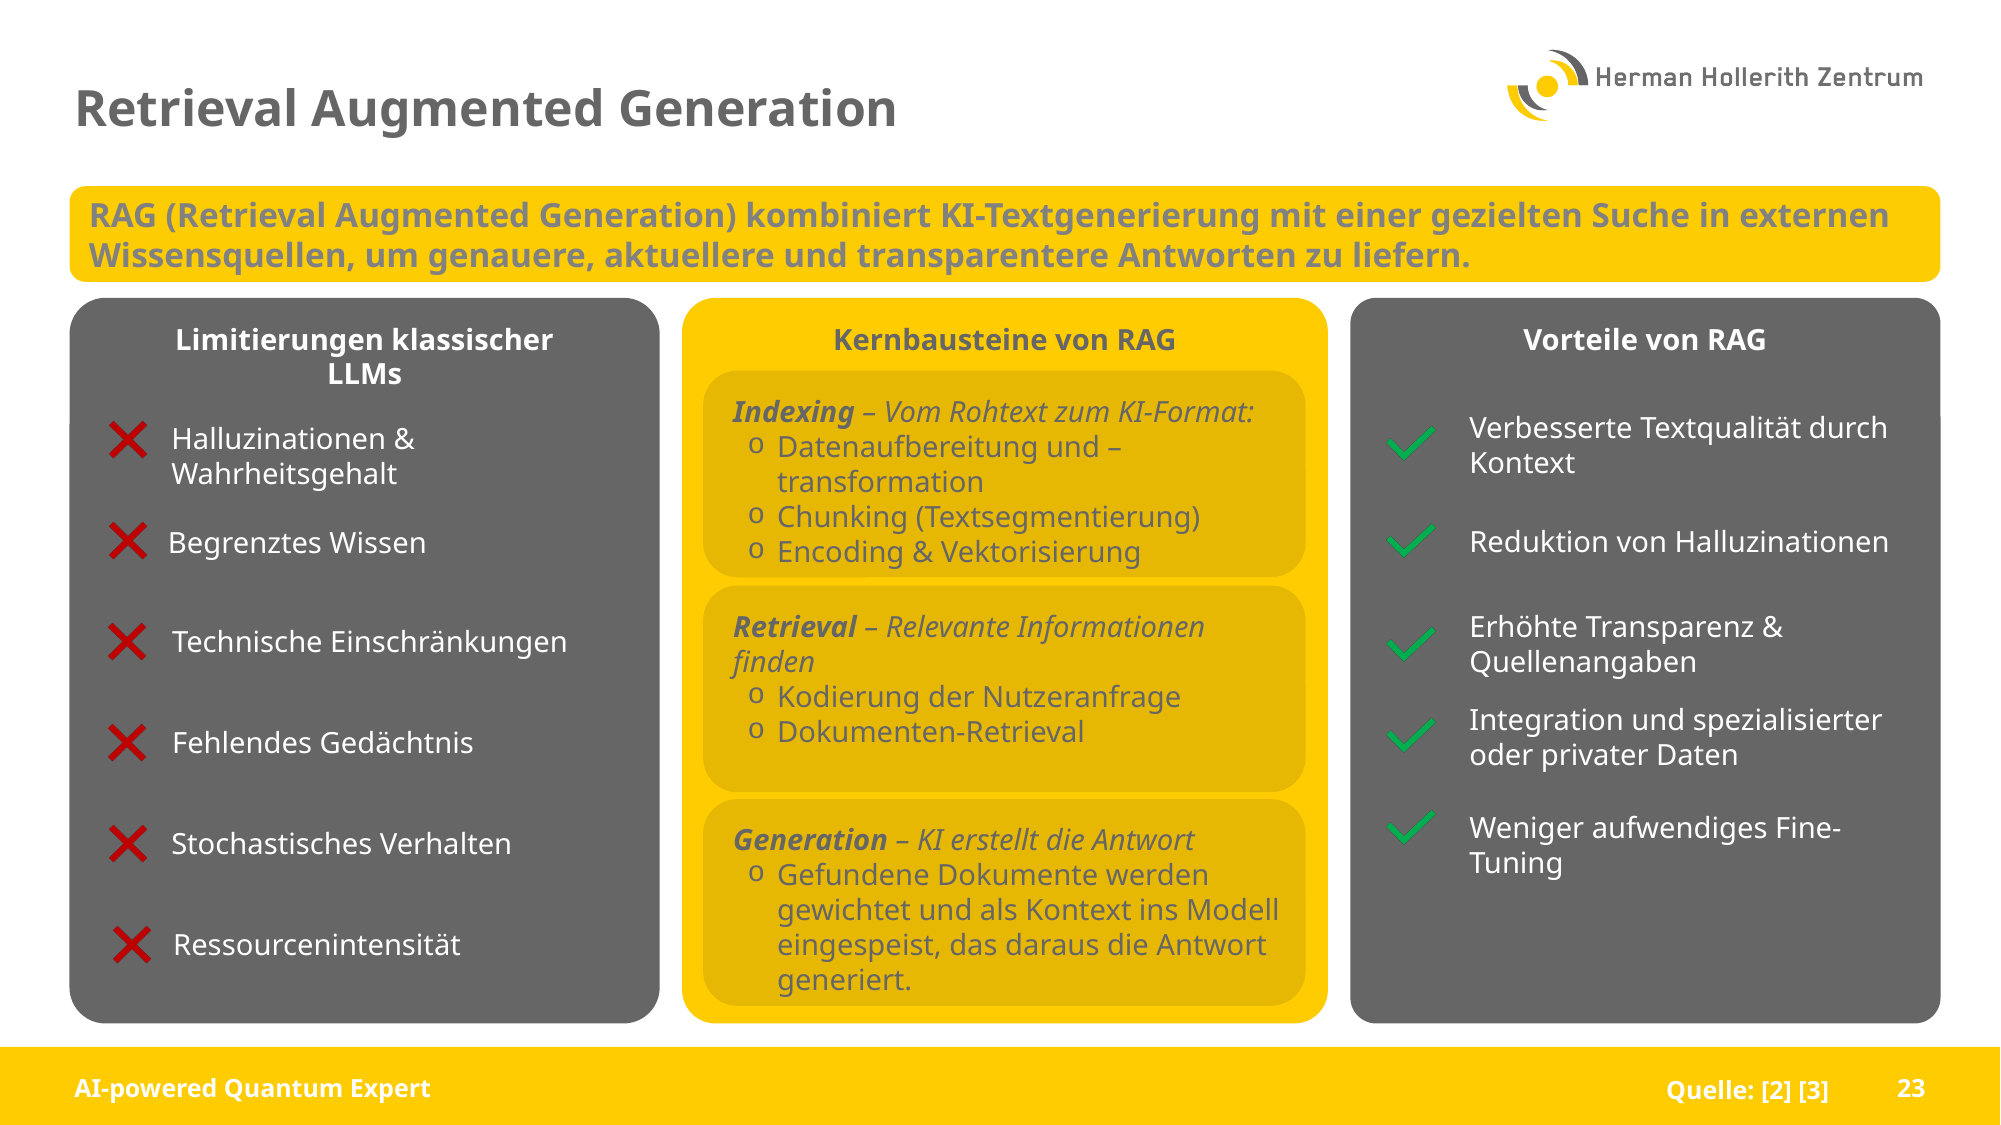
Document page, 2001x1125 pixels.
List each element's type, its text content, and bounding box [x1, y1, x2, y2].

text_box Quelle: [2] [3] [1169, 1074, 1845, 1106]
text_box [701, 583, 1301, 788]
text_box Fehlendes Gedächtnis [157, 717, 632, 767]
text_box [1348, 296, 1943, 1026]
text_box Weniger aufwendiges Fine-Tuning [1454, 801, 1930, 887]
picture [106, 918, 158, 971]
picture [102, 514, 154, 567]
picture [1385, 617, 1437, 670]
picture [1385, 514, 1437, 567]
text_box Ressourcenintensität [158, 919, 633, 969]
text_box Reduktion von Halluzinationen [1454, 515, 1930, 566]
picture [1507, 49, 1926, 121]
text_box Kernbausteine von RAG [781, 313, 1229, 364]
slide_number 23 [1845, 1074, 1941, 1106]
title Retrieval Augmented Generation [59, 74, 1471, 145]
text_box Vorteile von RAG [1421, 313, 1870, 364]
text_box [701, 797, 1302, 1002]
picture [1385, 708, 1437, 761]
text_box Begrenztes Wissen [154, 516, 628, 567]
picture [102, 413, 154, 466]
text_box Halluzinationen & Wahrheitsgehalt [156, 413, 631, 498]
text_box [67, 296, 662, 1026]
text_box Indexing – Vom Rohtext zum KI-Format: Datenaufbereitung und –transformation Chunking (Textsegmentierung) Encoding & Vektorisierung [718, 385, 1306, 600]
picture [1385, 416, 1437, 469]
picture [102, 817, 154, 870]
footer AI-powered Quantum Expert [59, 1074, 735, 1106]
text_box Technische Einschränkungen [157, 615, 632, 666]
text_box [701, 369, 1301, 573]
text_box Generation – KI erstellt die Antwort Gefundene Dokumente werden gewichtet und als Kontext ins Modell eingespeist, das daraus die Antwort generiert. [718, 814, 1306, 1039]
picture [1385, 801, 1437, 853]
picture [101, 615, 153, 668]
text_box Erhöhte Transparenz & Quellenangaben [1454, 600, 1930, 686]
text_box Integration und spezialisierter oder privater Daten [1454, 694, 1930, 779]
text_box RAG (Retrieval Augmented Generation) kombiniert KI-Textgenerierung mit einer gezielten Suche in externen Wissensquellen, um genauere, aktuellere und transparentere Antworten zu liefern. [67, 184, 1943, 284]
text_box Limitierungen klassischer LLMs [140, 313, 589, 399]
text_box Stochastisches Verhalten [156, 818, 631, 868]
text_box Verbesserte Textqualität durch Kontext [1454, 401, 1931, 487]
text_box [680, 296, 1330, 1026]
picture [101, 716, 153, 769]
text_box Retrieval – Relevante Informationen finden Kodierung der Nutzeranfrage Dokumenten-Retrieval [718, 600, 1306, 791]
